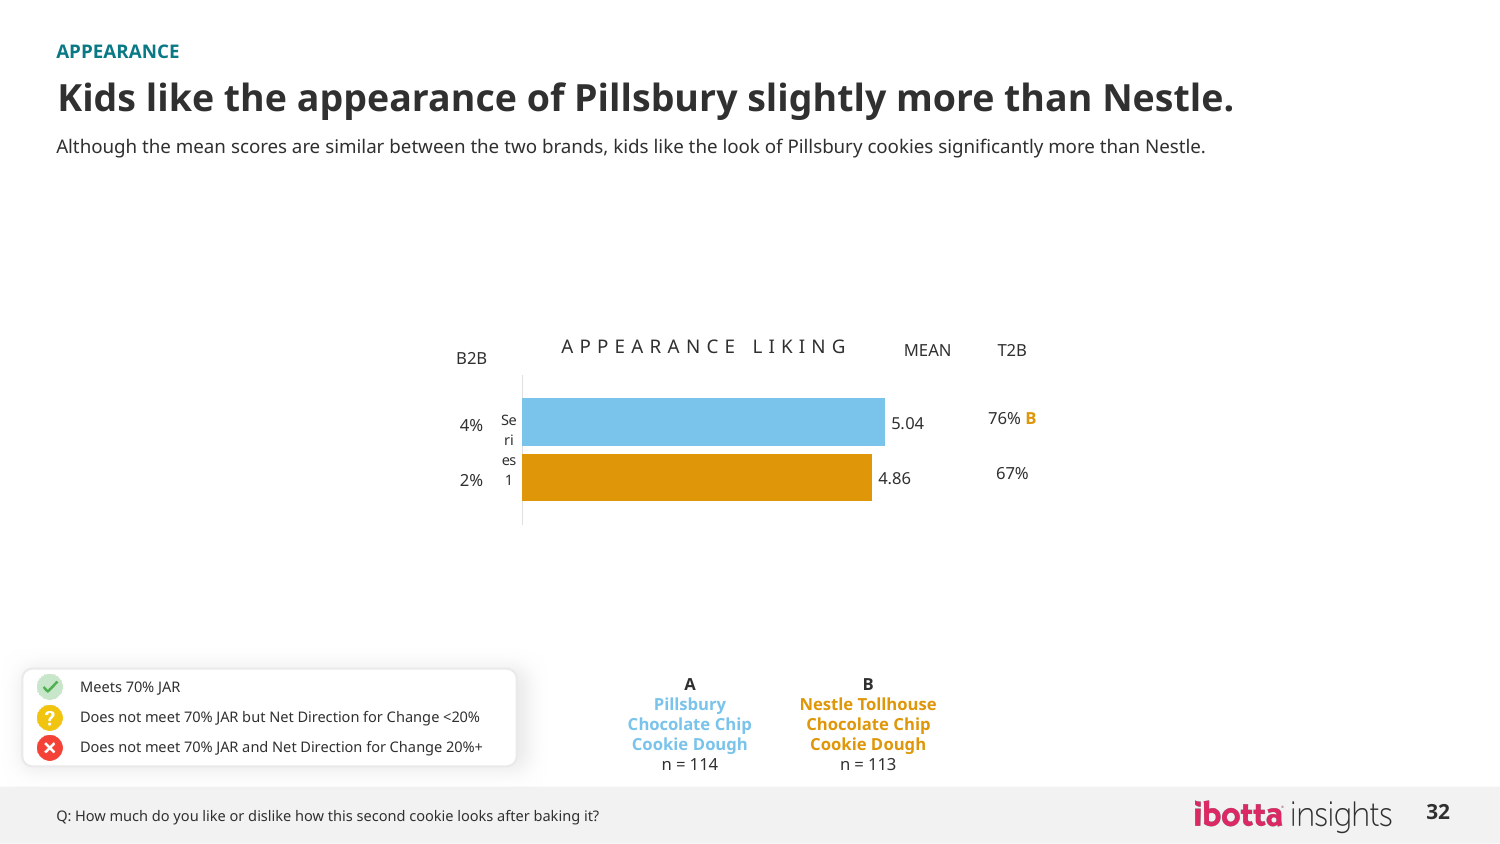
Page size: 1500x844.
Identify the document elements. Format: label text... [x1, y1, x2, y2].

slide_number 32 [1402, 787, 1450, 838]
title Kids like the appearance of Pillsbury slightly more than Nestle. [57, 67, 1450, 120]
list Q: How much do you like or dislike how this second cookie looks after baking it? [56, 787, 1183, 844]
picture [1195, 796, 1393, 834]
text_box APPEARANCE LIKING [461, 327, 946, 365]
text_box T2B [982, 332, 1042, 368]
table_header 4% [405, 397, 500, 452]
chart [500, 373, 1276, 527]
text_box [600, 666, 971, 783]
text_box B2B [441, 340, 503, 376]
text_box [22, 668, 530, 767]
table_cell 2% [405, 452, 500, 507]
list APPEARANCE [56, 41, 1450, 67]
text_box MEAN [888, 332, 967, 368]
list Although the mean scores are similar between the two brands, kids like the look of Pillsbury cookies significantly more than Nestle. [56, 134, 1450, 208]
